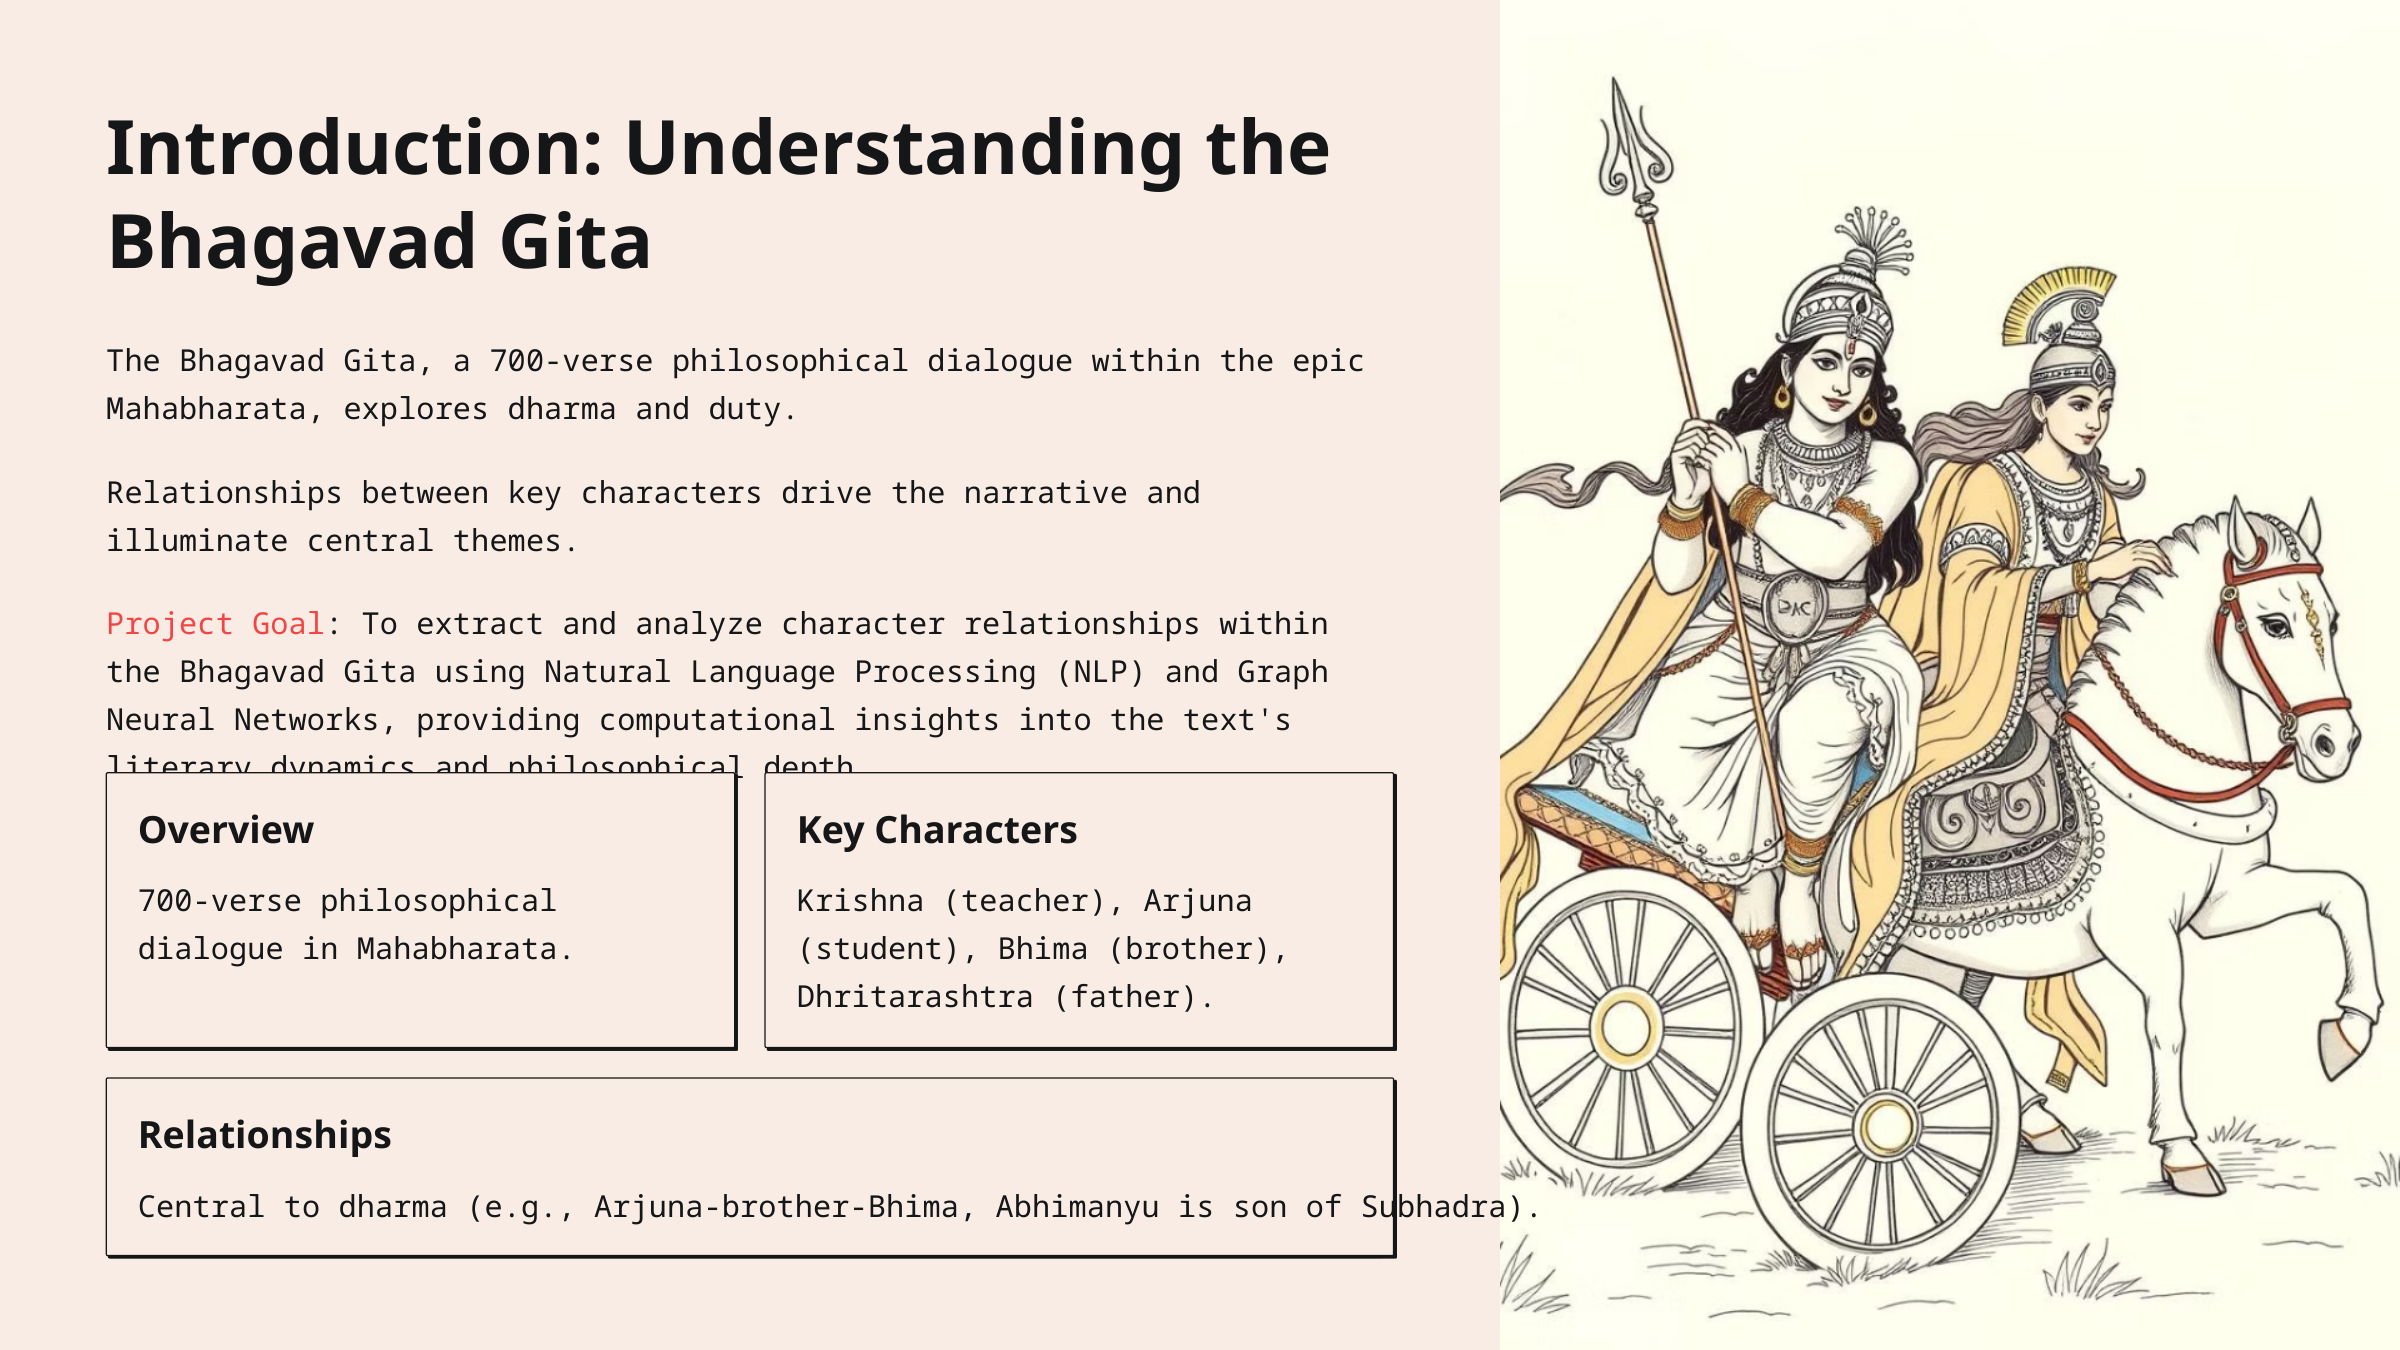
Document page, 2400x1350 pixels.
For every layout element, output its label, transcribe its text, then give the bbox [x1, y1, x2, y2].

text_box Introduction: Understanding the Bhagavad Gita [106, 94, 1394, 285]
text_box Relationships [137, 1109, 518, 1158]
text_box [106, 772, 735, 1048]
text_box Relationships between key characters drive the narrative and illuminate central themes. [106, 461, 1394, 559]
text_box [106, 1077, 1394, 1256]
text_box Central to dharma (e.g., Arjuna-brother-Bhima, Abhimanyu is son of Subhadra). [137, 1175, 1362, 1224]
text_box 700-verse philosophical dialogue in Mahabharata. [137, 870, 704, 968]
text_box Krishna (teacher), Arjuna (student), Bhima (brother), Dhritarashtra (father). [796, 870, 1362, 1016]
text_box Overview [137, 804, 518, 852]
text_box Key Characters [796, 804, 1177, 852]
text_box [765, 772, 1394, 1048]
picture [1499, 0, 2400, 1350]
text_box The Bhagavad Gita, a 700-verse philosophical dialogue within the epic Mahabharata, explores dharma and duty. [106, 329, 1394, 428]
text_box Project Goal: To extract and analyze character relationships within the Bhagavad Gita using Natural Language Processing (NLP) and Graph Neural Networks, providing computational insights into the text's literary dynamics and philosophical depth. [106, 592, 1394, 739]
